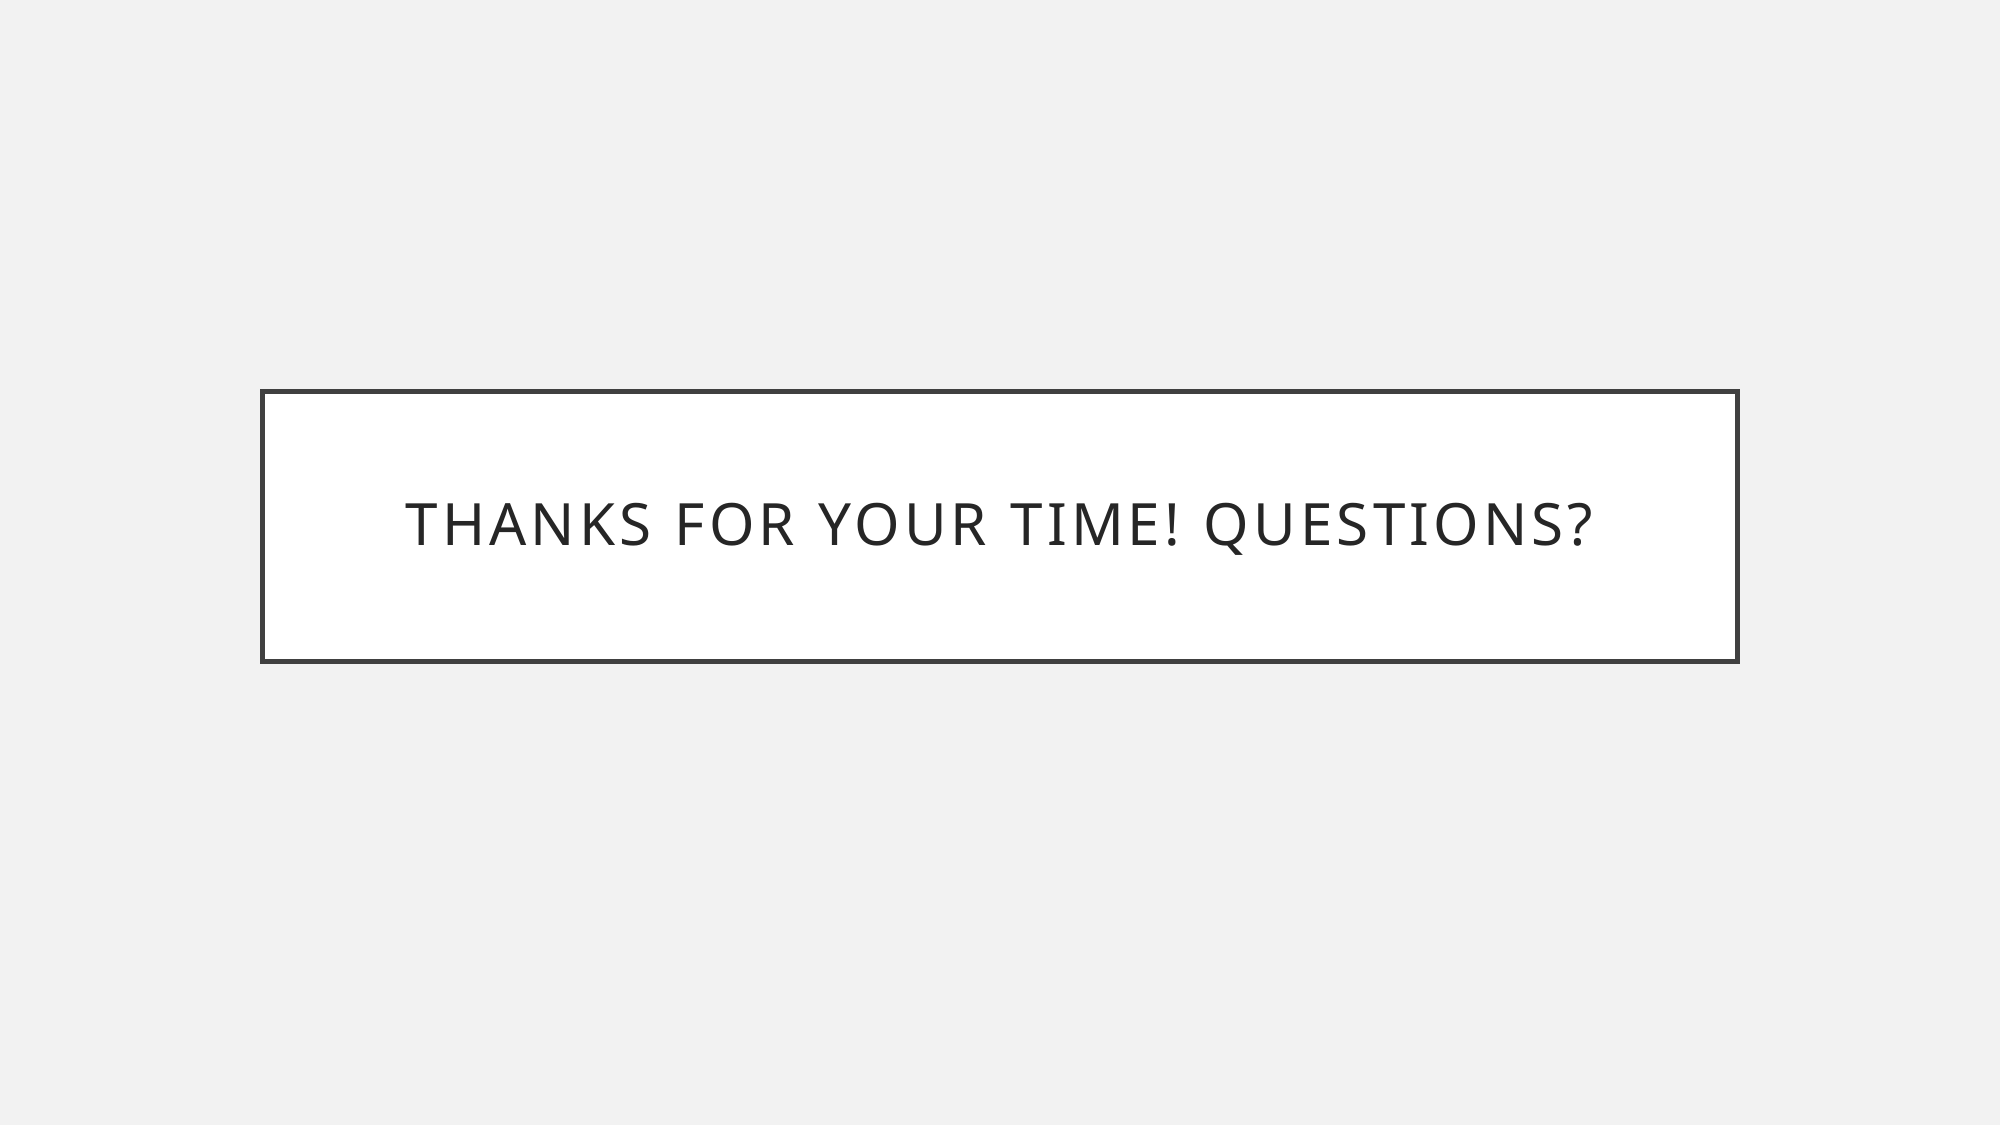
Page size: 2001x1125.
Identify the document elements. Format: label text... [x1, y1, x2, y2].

text_box THANKS FOR YOUR TIME! QUESTIONS? [262, 391, 1738, 662]
